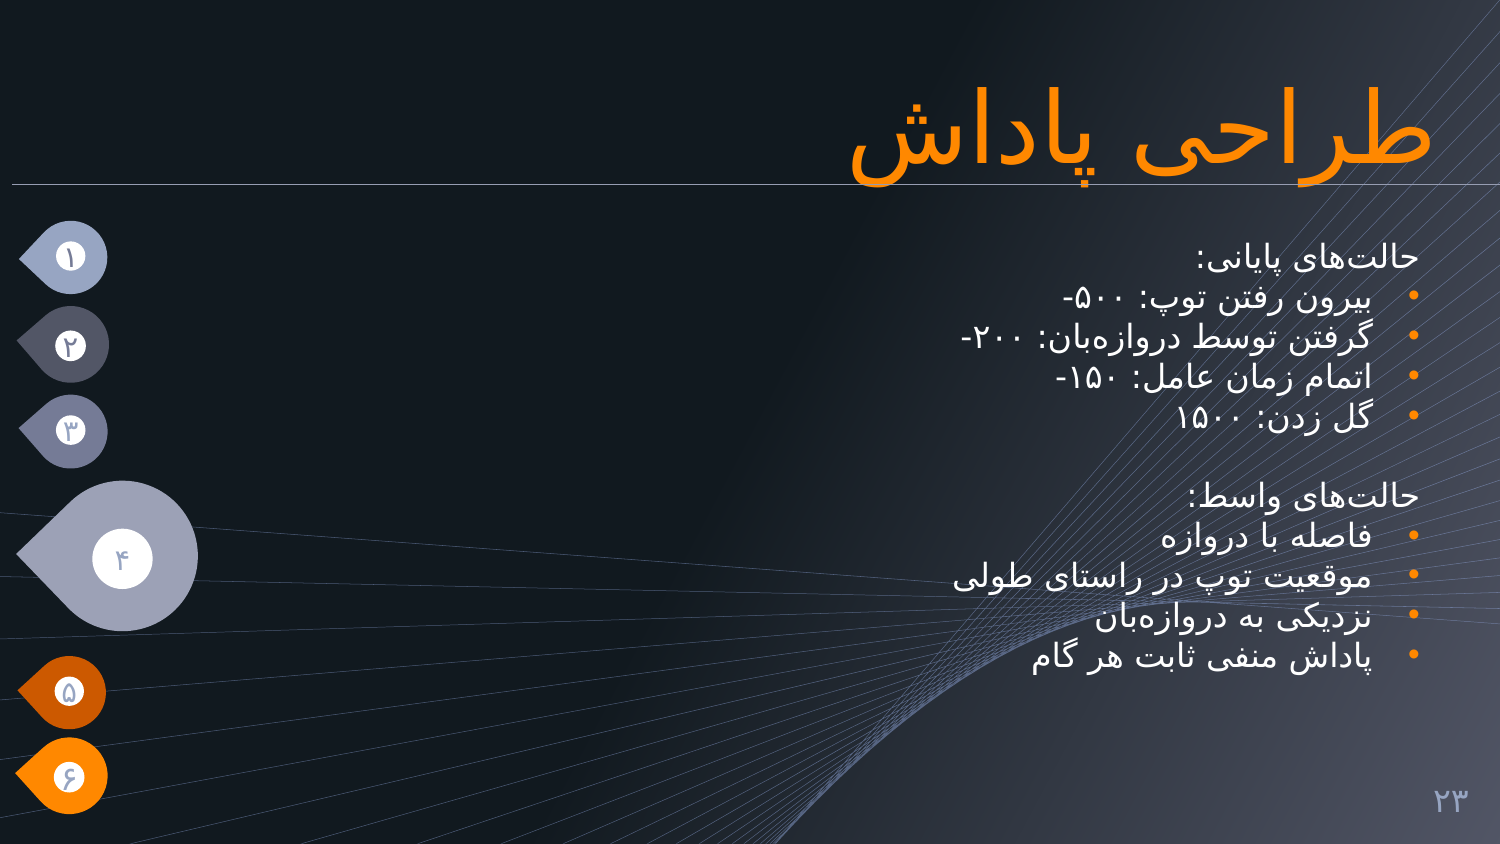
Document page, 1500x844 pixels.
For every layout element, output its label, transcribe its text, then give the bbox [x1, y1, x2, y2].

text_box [33, 220, 108, 295]
text_box حالت‌های پایانی: بیرون رفتن توپ: ۵۰۰- گرفتن توسط دروازه‌بان: ۲۰۰- اتمام زمان عامل: ۱۵۰- گل زدن: ۱۵۰۰ حالت‌های واسط: فاصله با دروازه موقعیت توپ در راستای طولی نزدیکی به دروازه‌بان پاداش منفی ثابت هر گام [428, 227, 1456, 682]
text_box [32, 305, 110, 383]
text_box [32, 655, 107, 730]
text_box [33, 394, 108, 469]
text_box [46, 480, 199, 632]
text_box ۲۳ [1378, 766, 1469, 832]
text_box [30, 737, 108, 815]
title طراحی پاداش [328, 0, 1439, 184]
